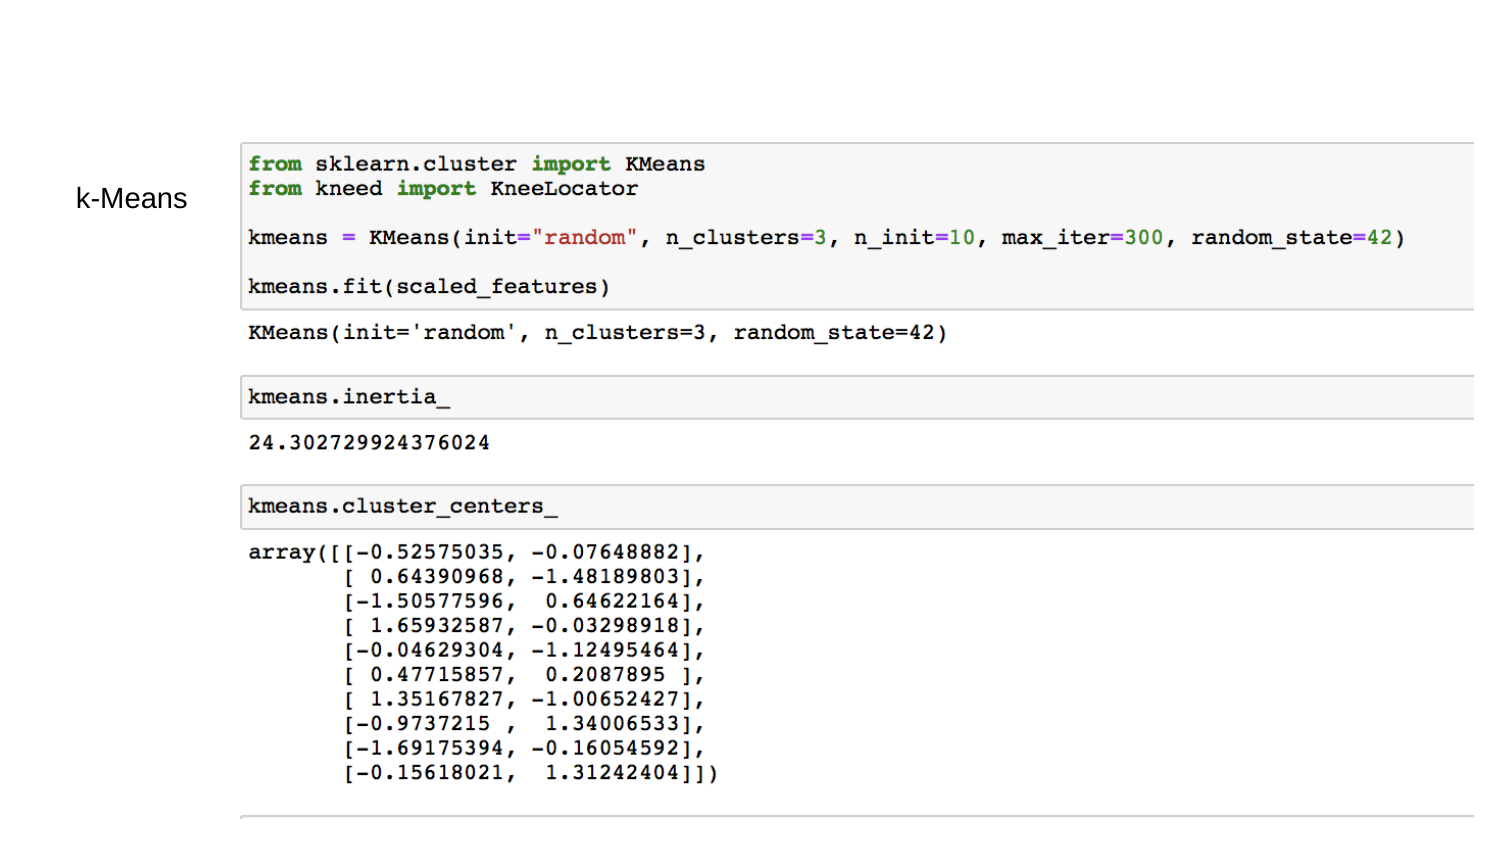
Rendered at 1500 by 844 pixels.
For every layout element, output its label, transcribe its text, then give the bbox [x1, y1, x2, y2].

text_box k-Means [0, 164, 232, 230]
picture [237, 141, 1474, 820]
